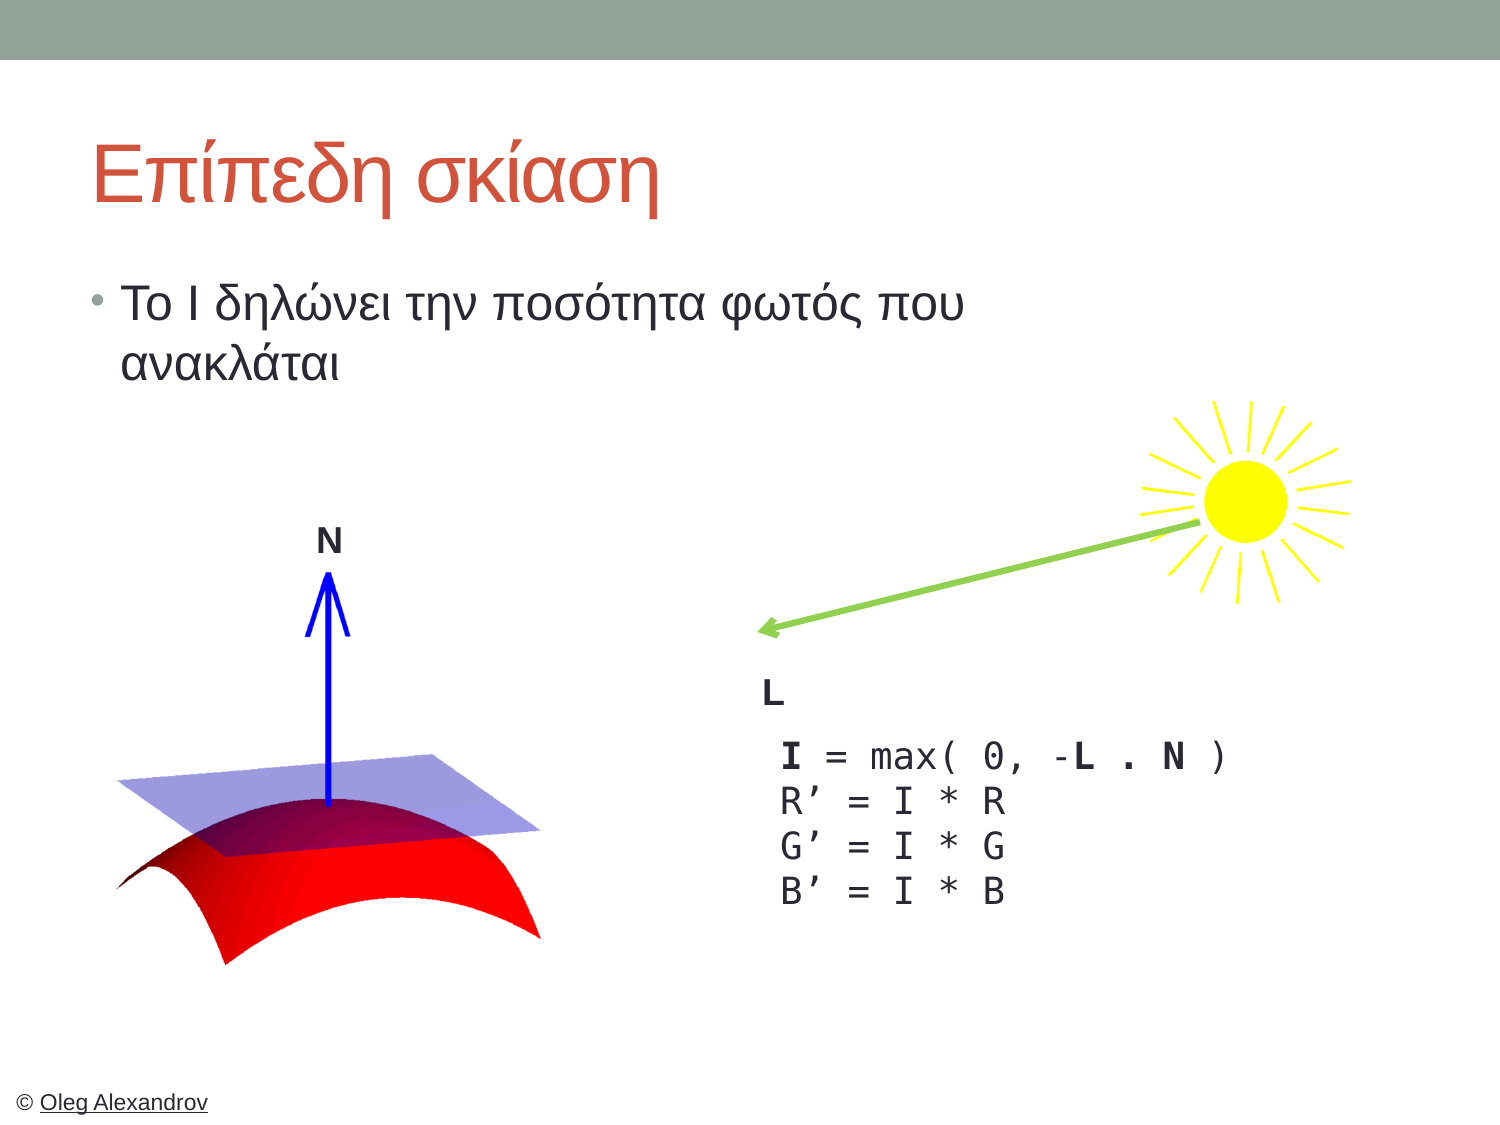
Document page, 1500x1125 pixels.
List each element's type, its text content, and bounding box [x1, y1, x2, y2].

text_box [757, 521, 1201, 633]
list Το Ι δηλώνει την ποσότητα φωτός που ανακλάται [75, 262, 1093, 1063]
title Επίπεδη σκίαση [75, 87, 1425, 250]
text_box I = max( 0, -L . N ) R’ = I * R G’ = I * G B’ = I * B [1093, 724, 1246, 920]
text_box © Oleg Alexandrov [1, 1080, 224, 1123]
picture [116, 503, 546, 967]
picture [1137, 397, 1353, 606]
